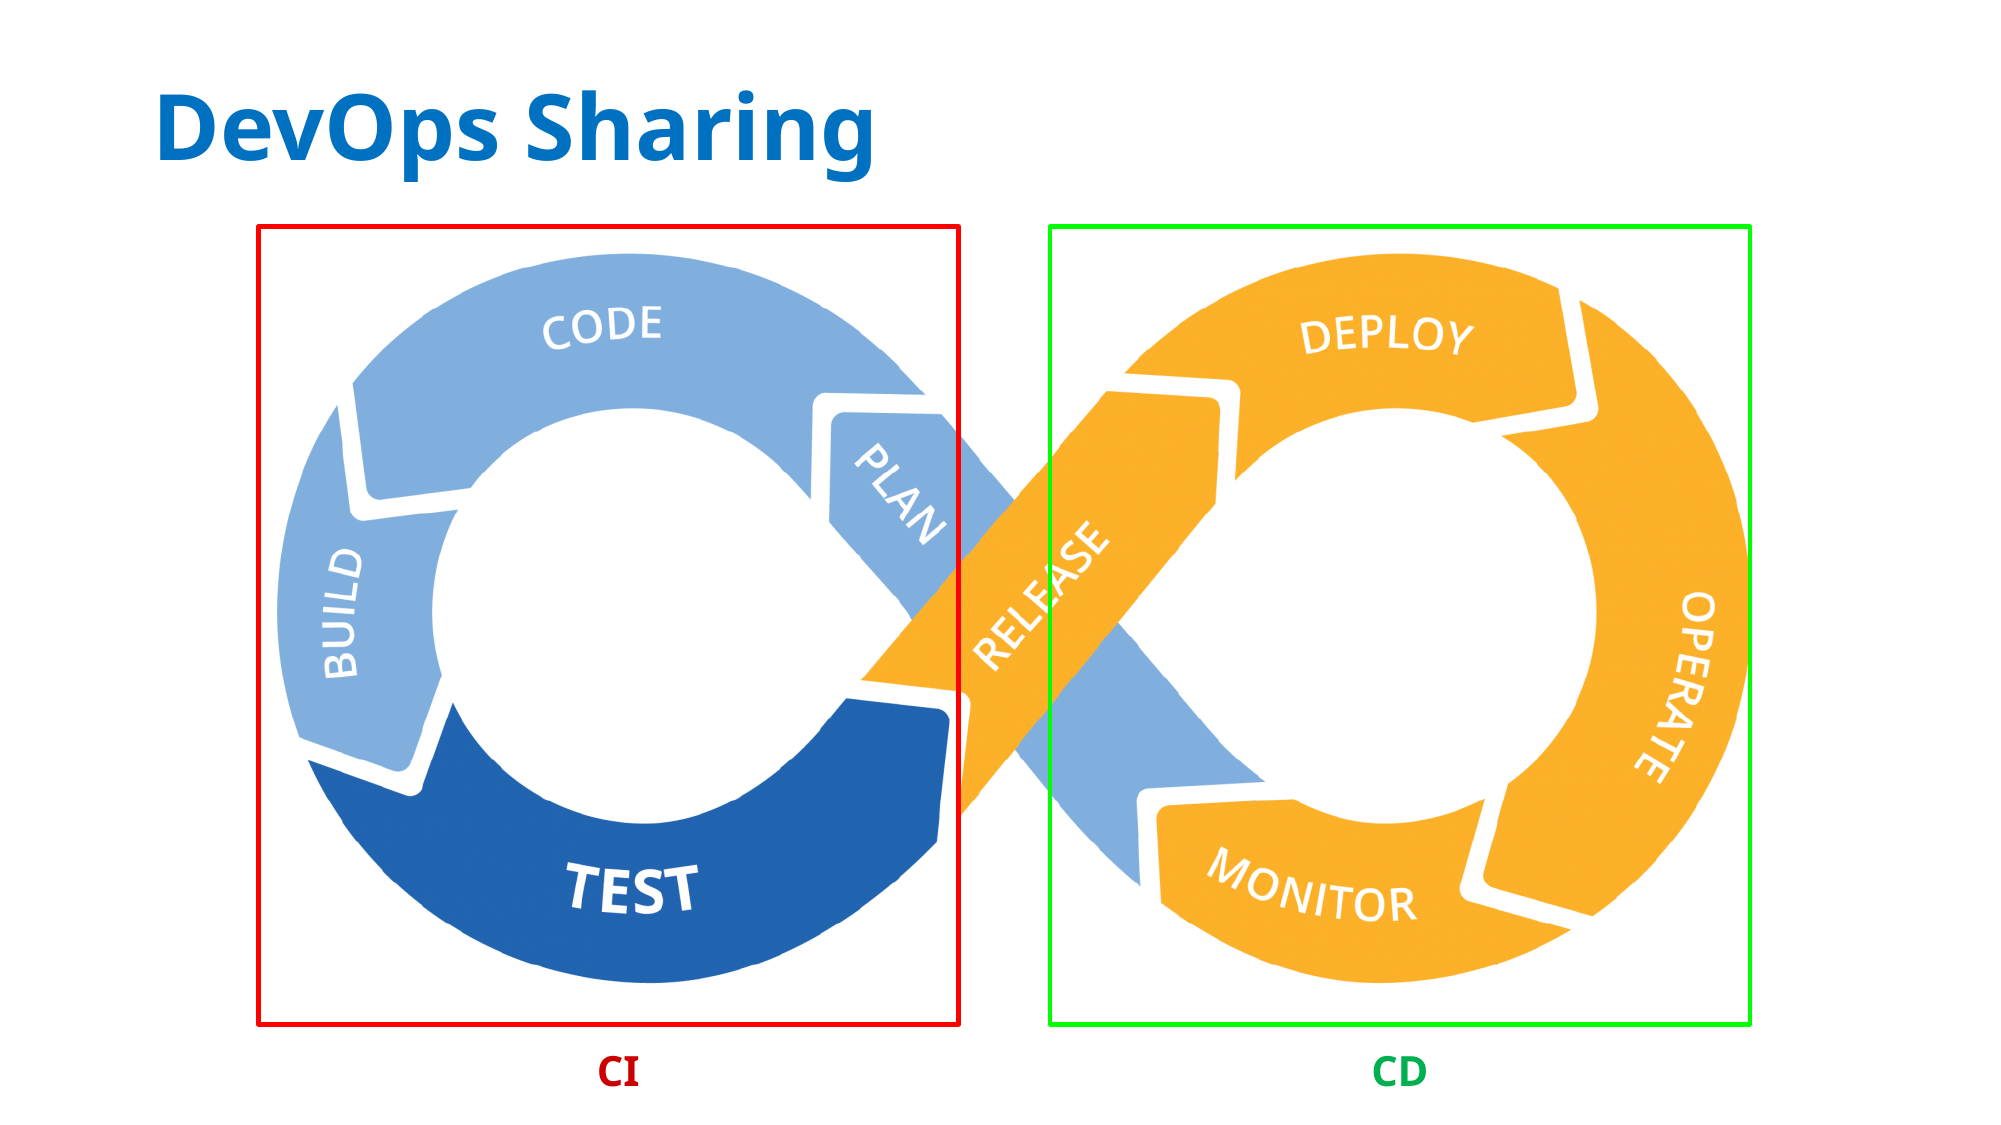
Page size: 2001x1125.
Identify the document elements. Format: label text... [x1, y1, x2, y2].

title DevOps Sharing [137, 59, 1863, 202]
picture [24, 226, 1976, 1006]
title CI [536, 1030, 700, 1116]
text_box [1050, 1017, 1750, 1025]
text_box [258, 1017, 959, 1025]
title CD [1318, 1030, 1482, 1116]
